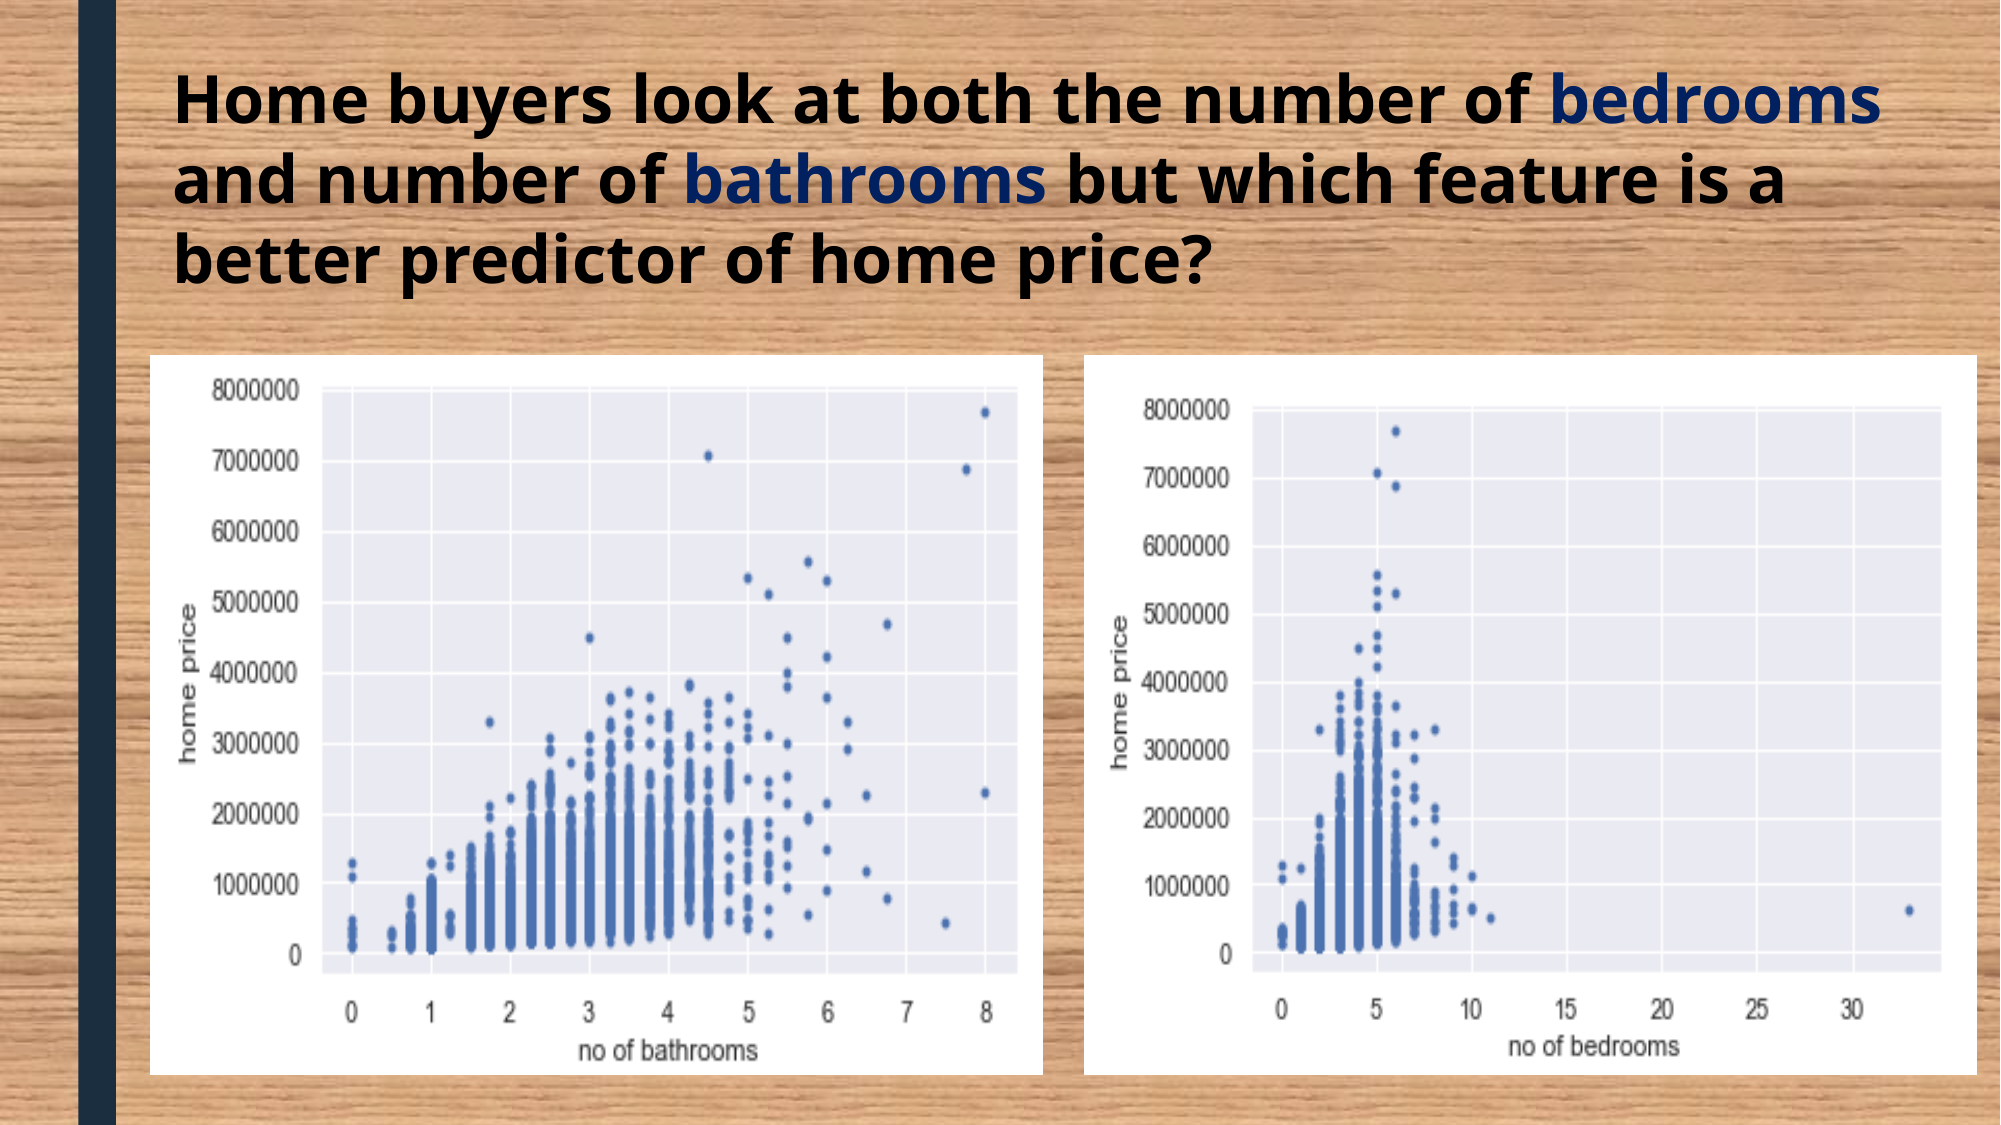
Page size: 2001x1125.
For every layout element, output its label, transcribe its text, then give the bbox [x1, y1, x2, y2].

picture [1084, 355, 1977, 1076]
picture [149, 355, 1043, 1076]
text_box Home buyers look at both the number of bedrooms and number of bathrooms but which feature is a better predictor of home price? [157, 49, 1954, 305]
